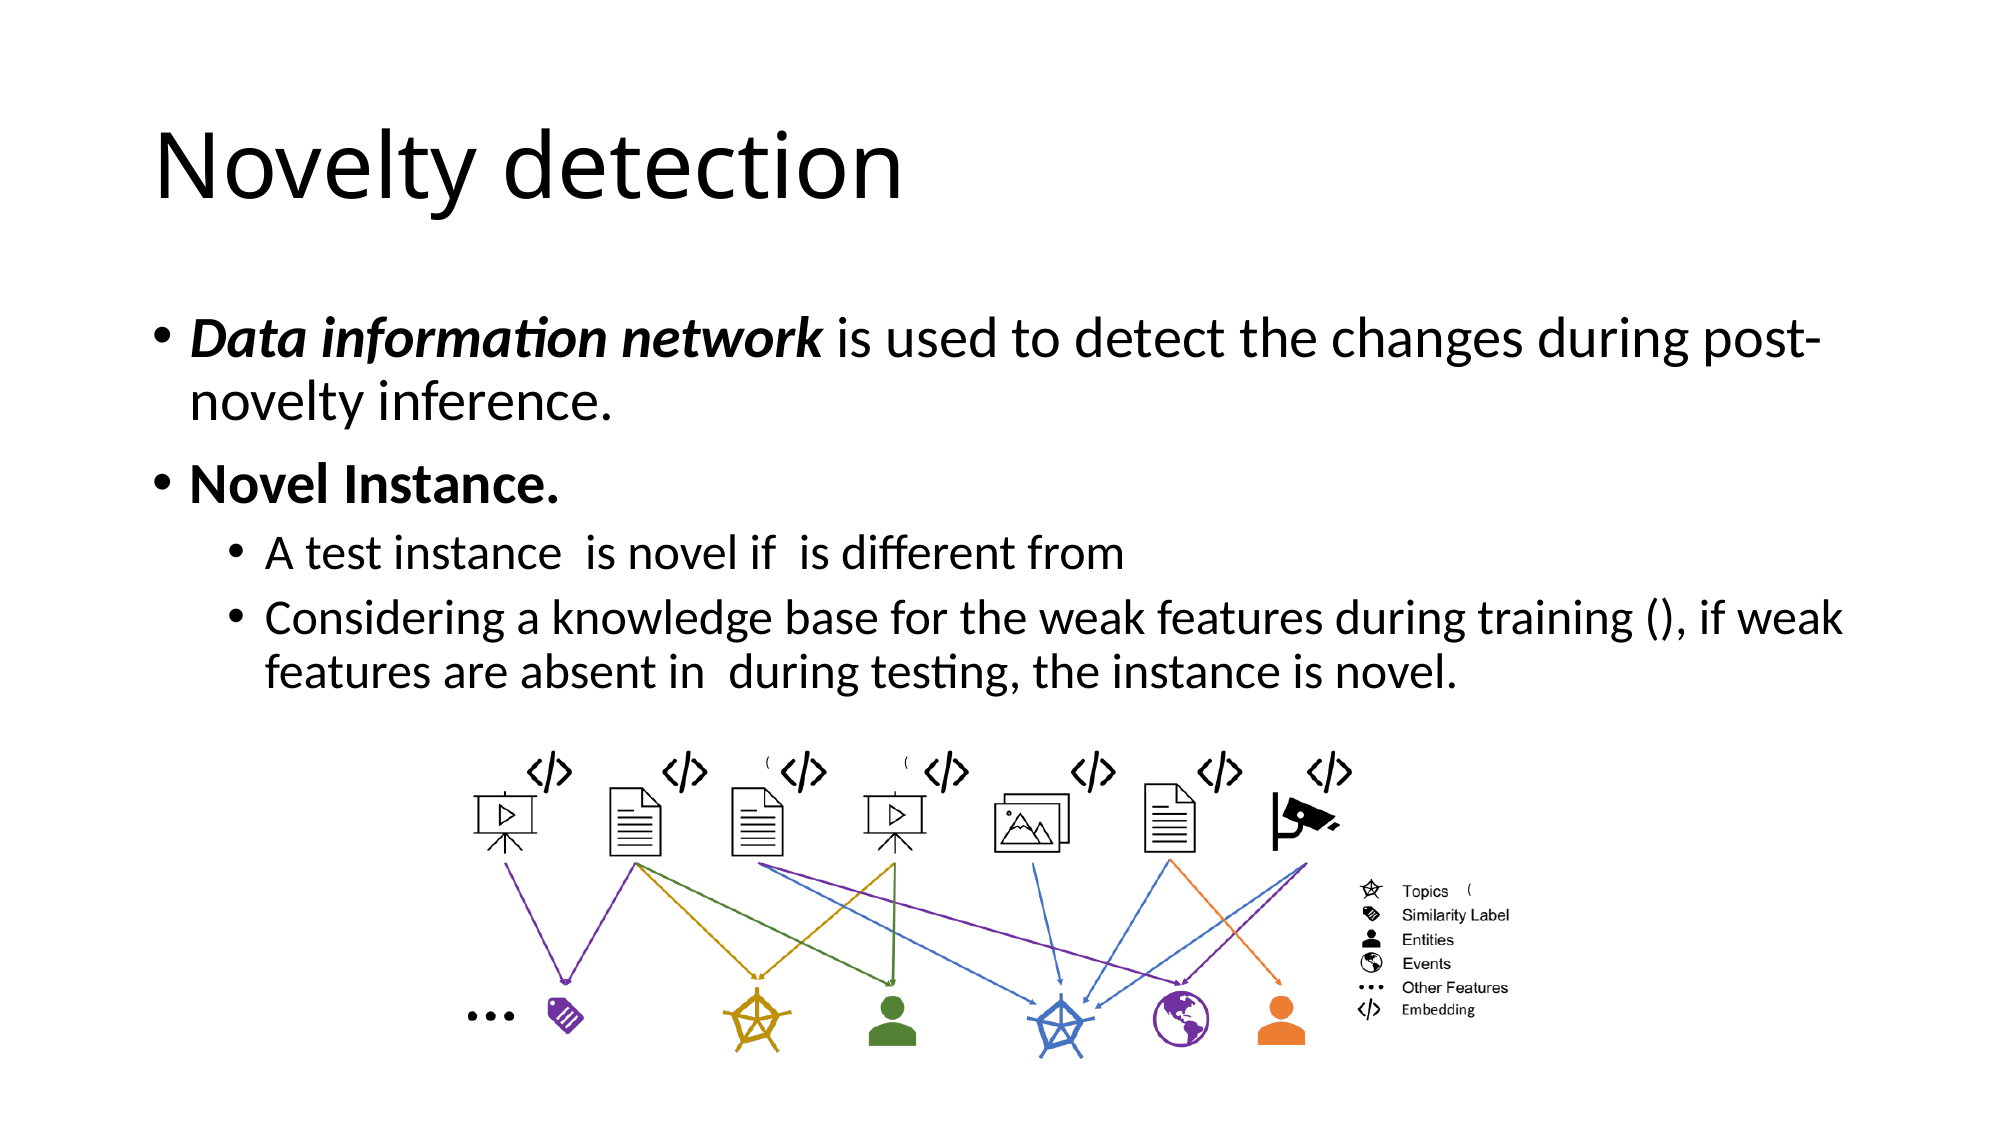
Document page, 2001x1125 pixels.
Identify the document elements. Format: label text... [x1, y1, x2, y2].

picture [463, 745, 1537, 1066]
title Novelty detection [137, 59, 1863, 278]
